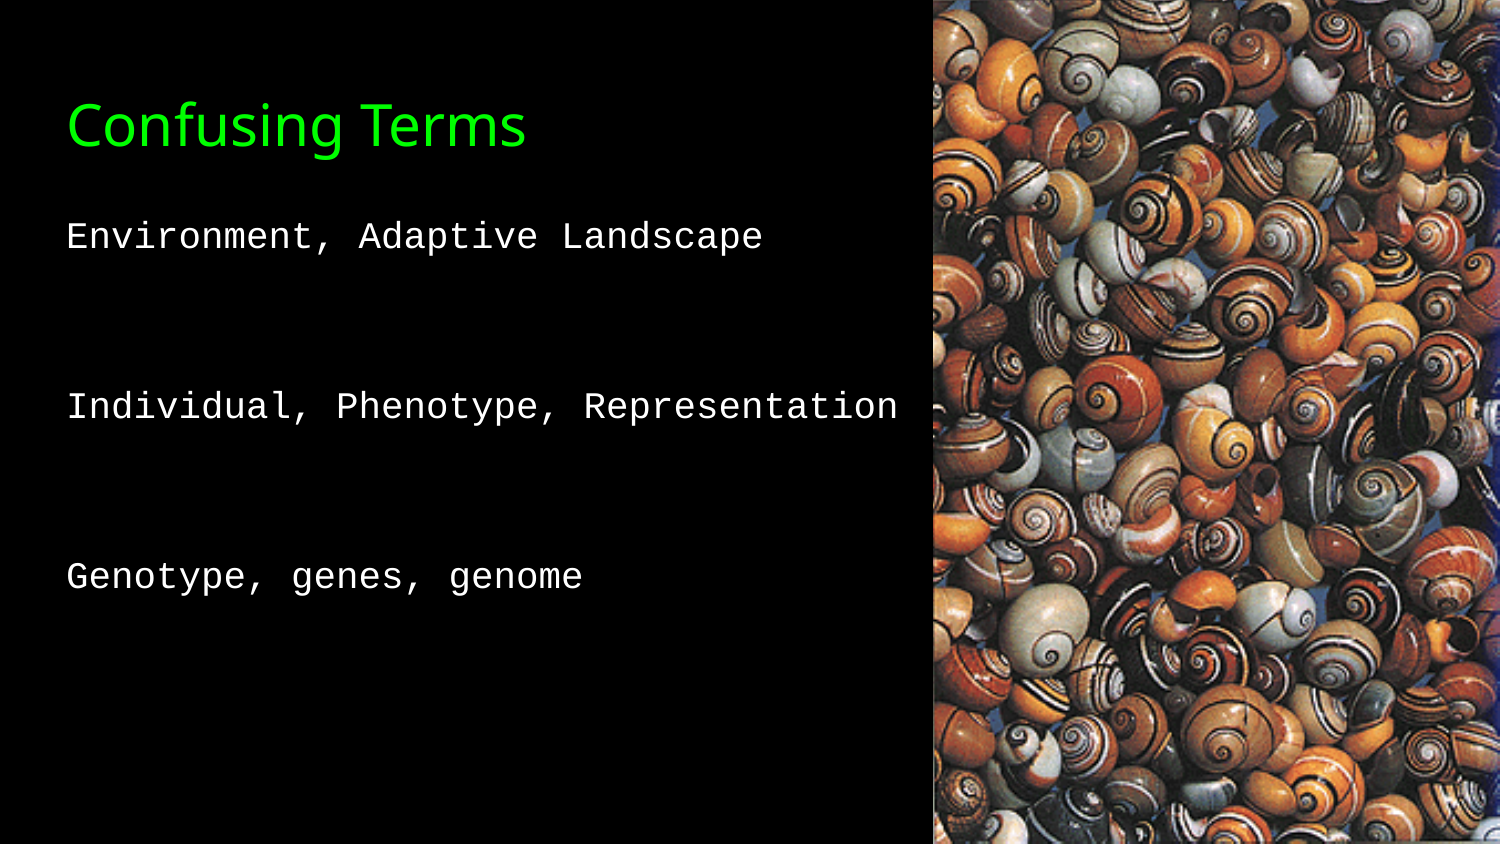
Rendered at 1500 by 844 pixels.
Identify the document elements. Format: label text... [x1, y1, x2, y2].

list Environment, Adaptive Landscape Individual, Phenotype, Representation Genotype, genes, genome [51, 189, 927, 750]
title Confusing Terms [51, 72, 927, 167]
picture [932, 0, 1500, 844]
